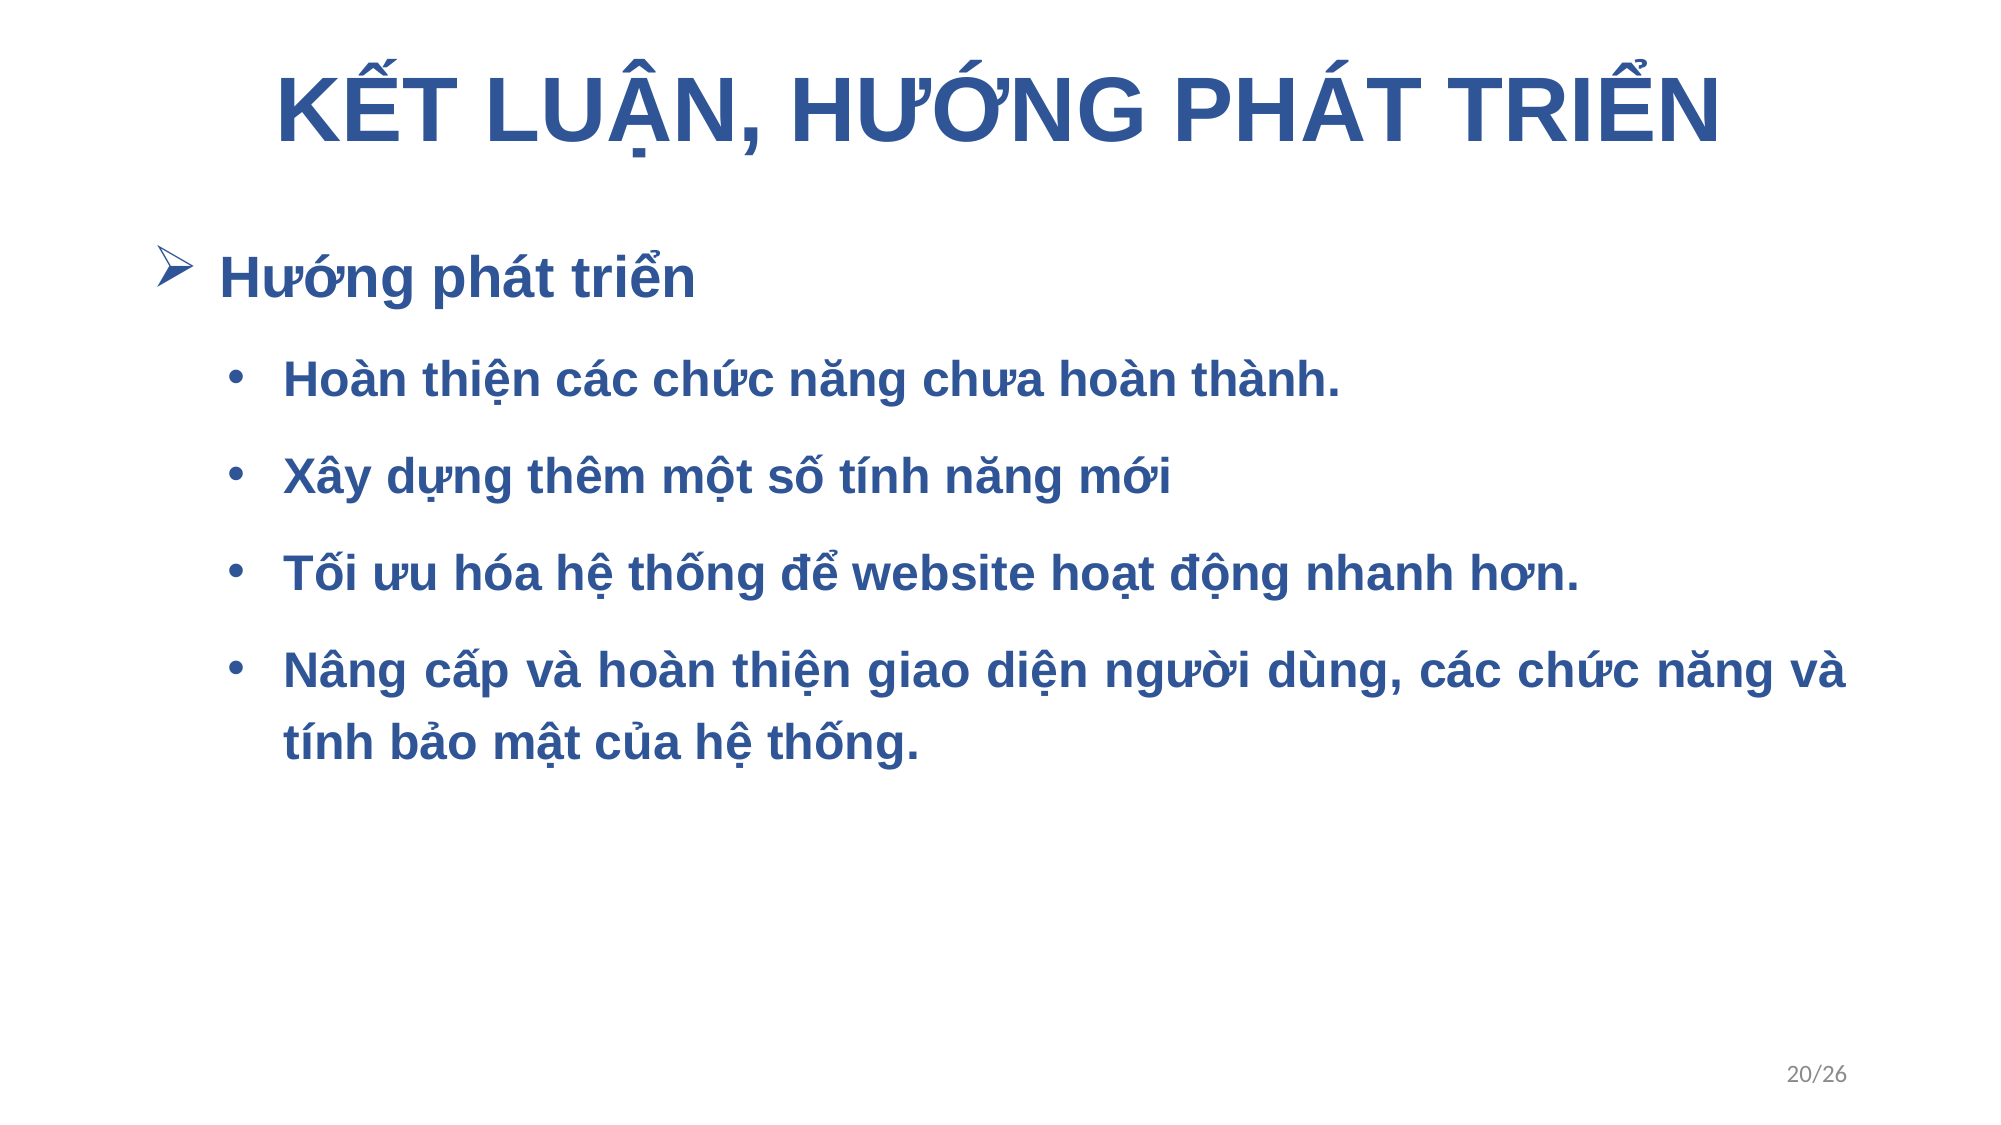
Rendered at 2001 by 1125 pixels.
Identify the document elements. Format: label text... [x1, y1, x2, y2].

title KẾT LUẬN, HƯỚNG PHÁT TRIỂN [137, 2, 1863, 217]
list Hướng phát triển Hoàn thiện các chức năng chưa hoàn thành. Xây dựng thêm một số tính năng mới Tối ưu hóa hệ thống để website hoạt động nhanh hơn. Nâng cấp và hoàn thiện giao diện người dùng, các chức năng và tính bảo mật của hệ thống. [137, 217, 1863, 1042]
slide_number 20/26 [1412, 1042, 1863, 1103]
